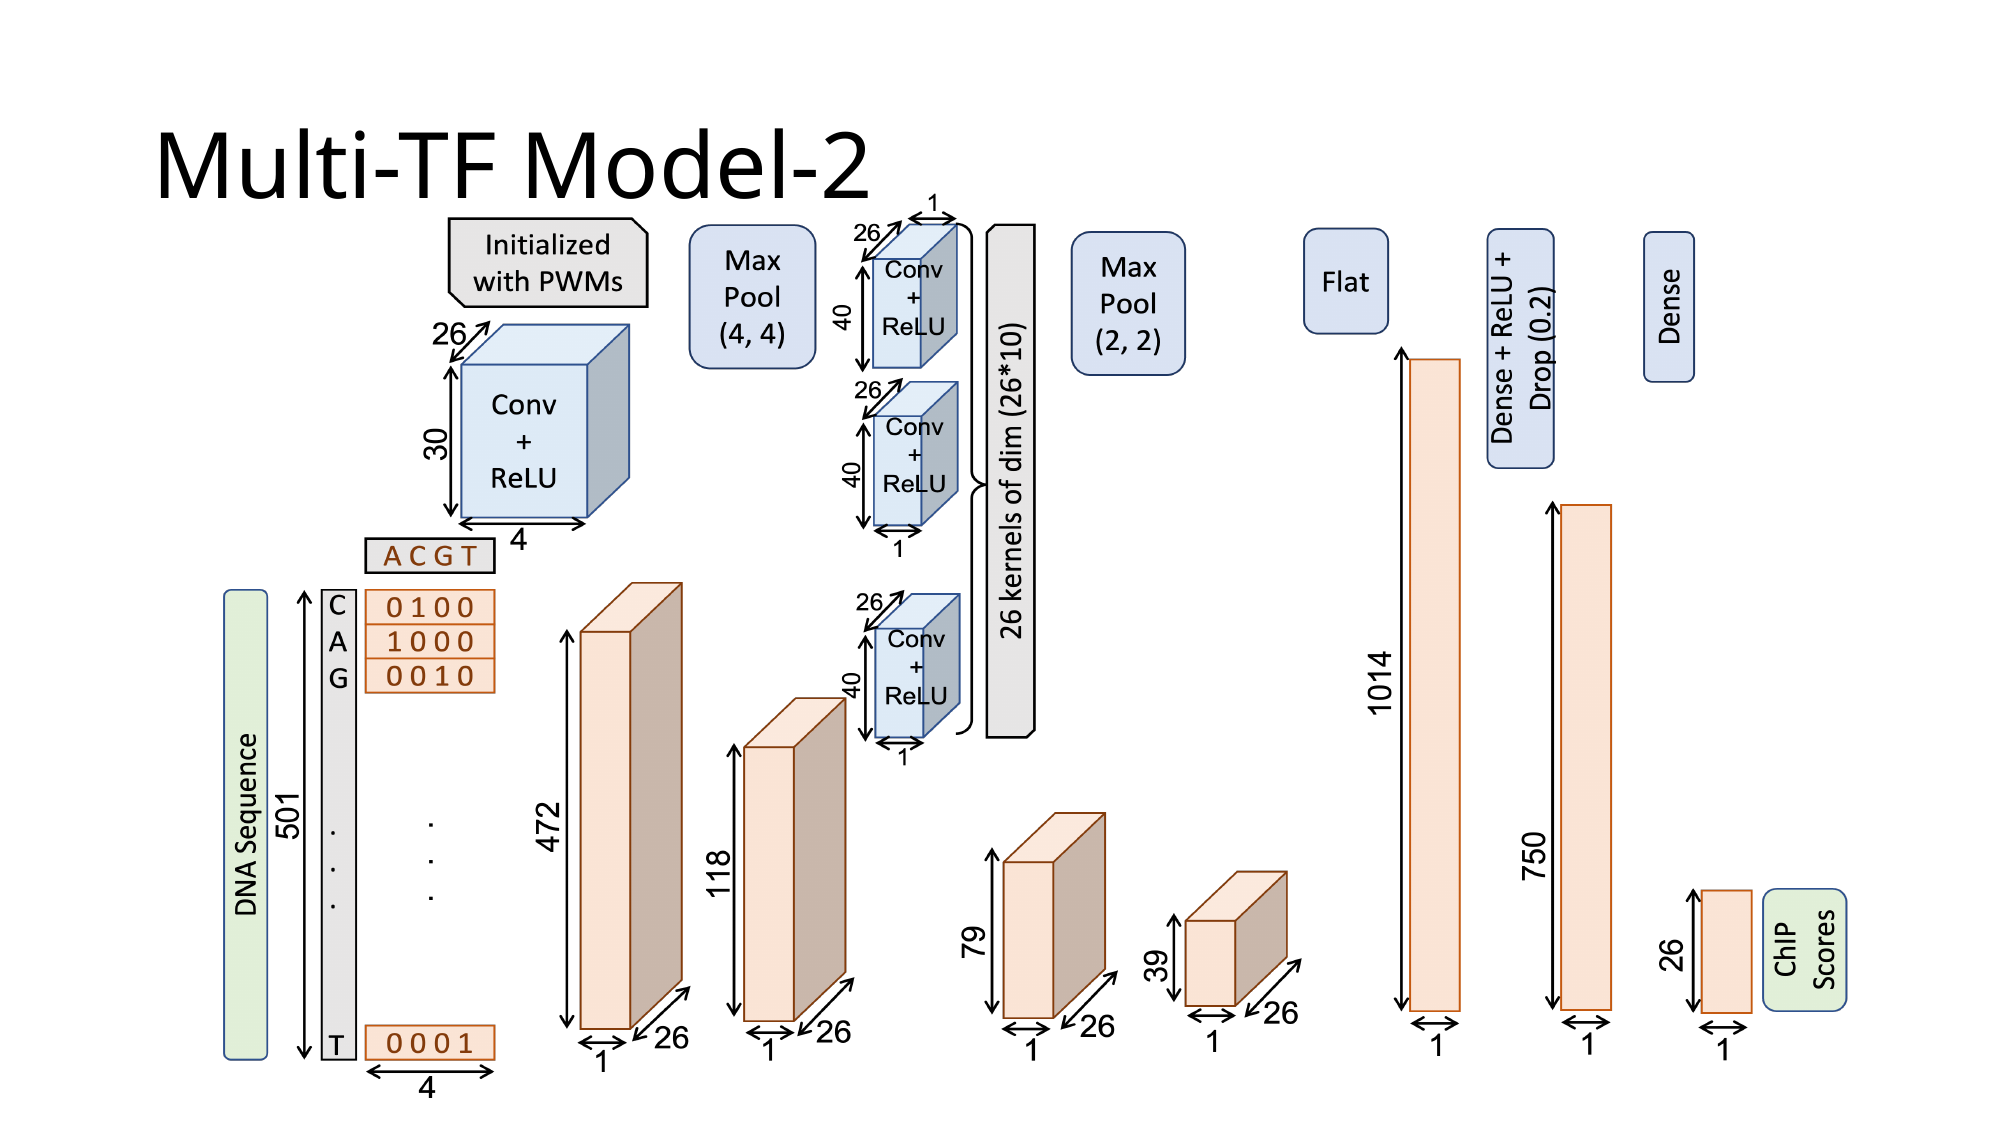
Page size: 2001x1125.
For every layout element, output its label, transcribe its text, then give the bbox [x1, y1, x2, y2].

title Multi-TF Model-2 [137, 59, 1863, 278]
picture [215, 180, 1863, 1125]
